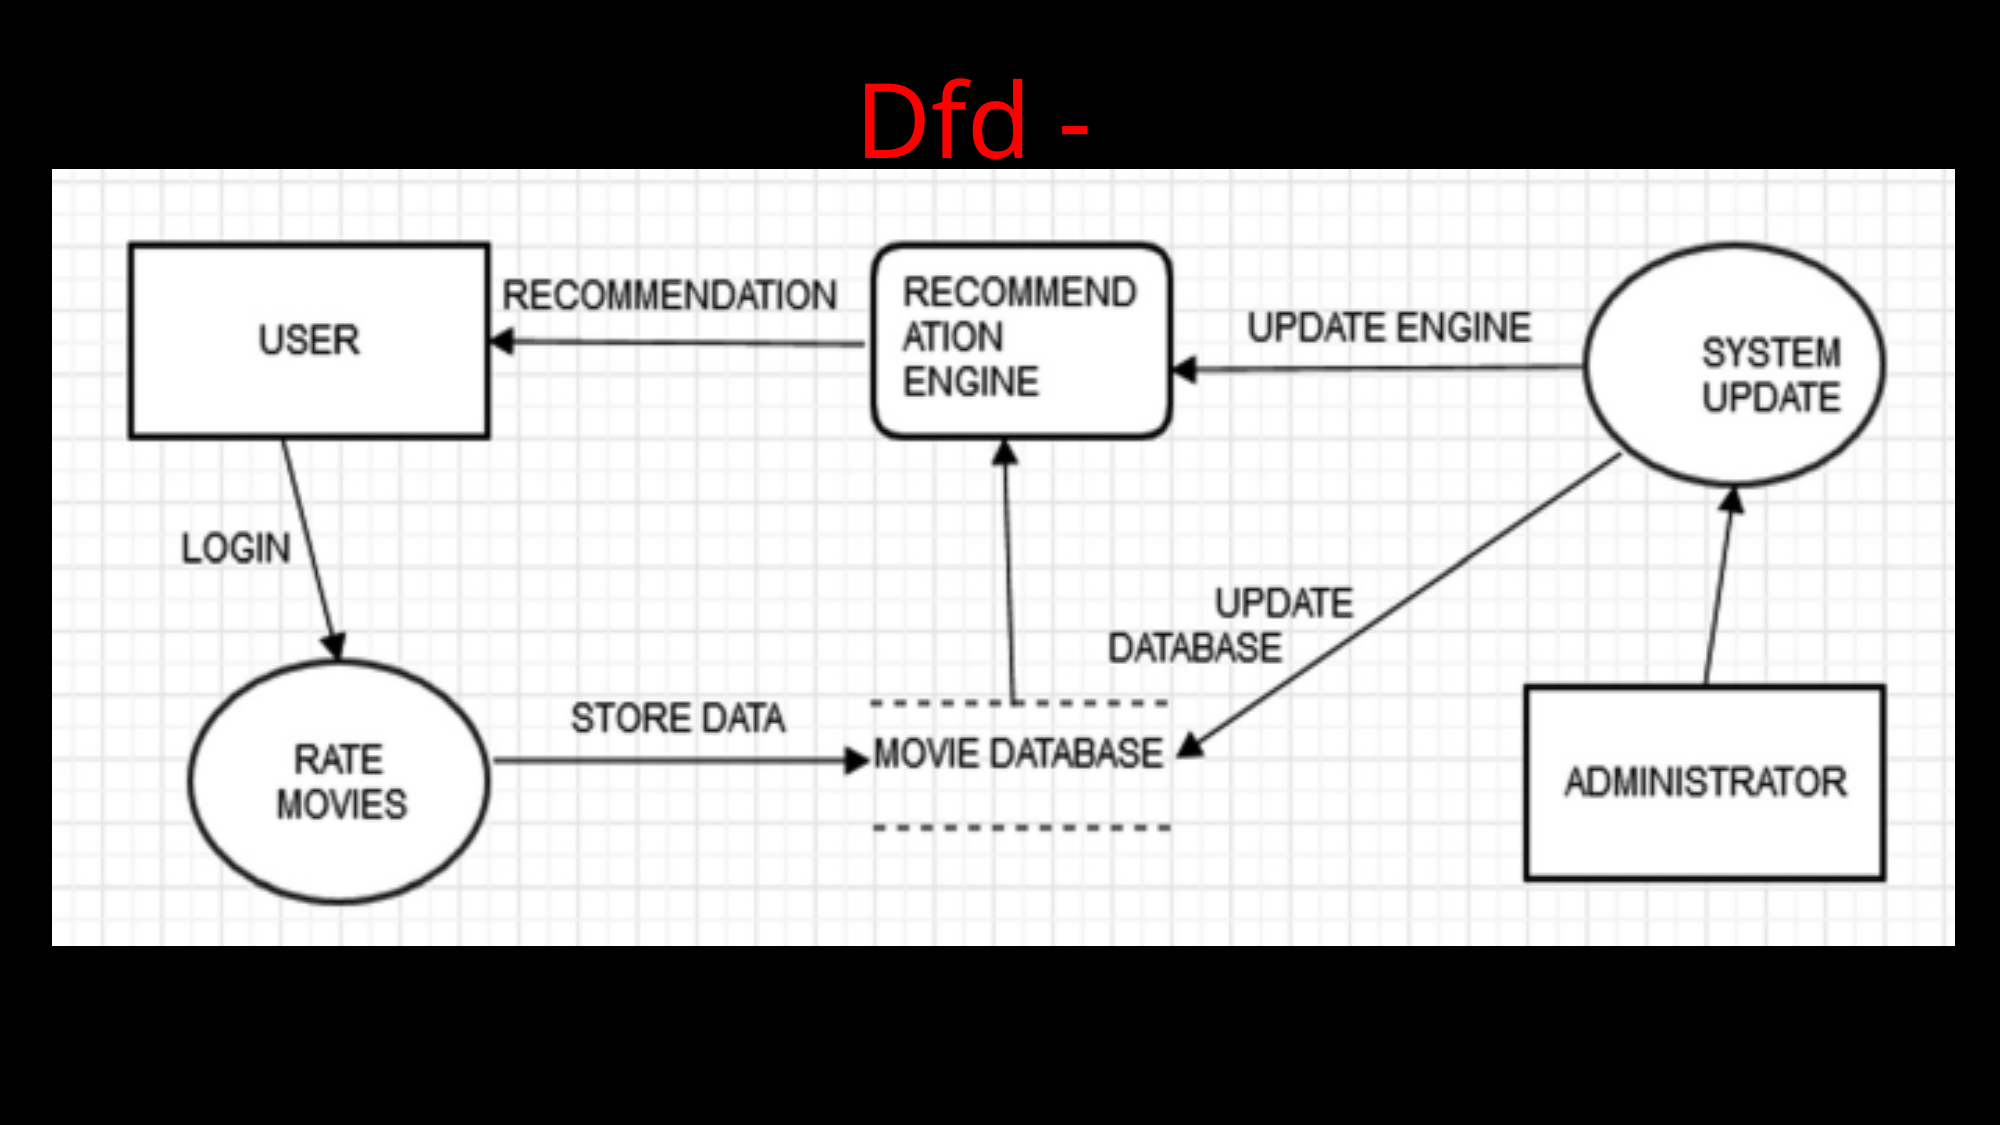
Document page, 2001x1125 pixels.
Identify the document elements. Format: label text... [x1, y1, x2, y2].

text_box Dfd - Level 0 [723, 47, 1224, 169]
picture [52, 169, 1955, 946]
